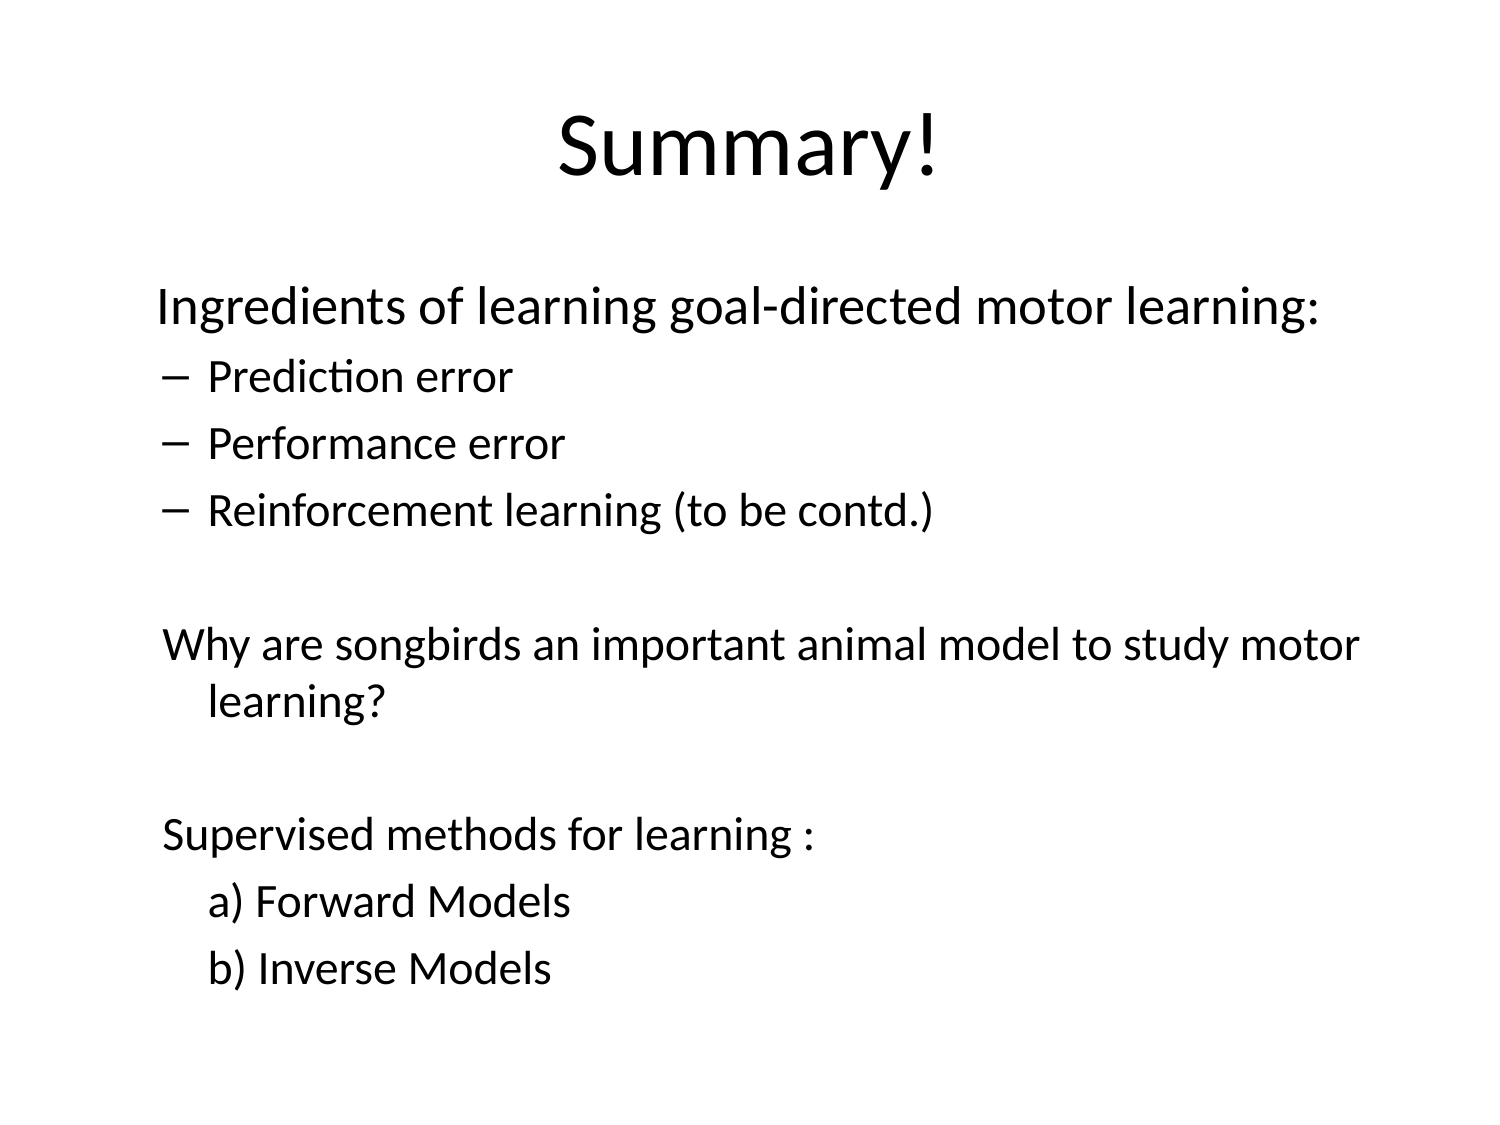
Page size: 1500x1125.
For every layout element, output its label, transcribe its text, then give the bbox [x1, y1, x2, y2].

text_box [74, 687, 1425, 1125]
title Summary! [75, 45, 1425, 233]
list Ingredients of learning goal-directed motor learning: Prediction error Performance error Reinforcement learning (to be contd.) Why are songbirds an important animal model to study motor learning? Supervised methods for learning : a) Forward Models b) Inverse Models [75, 262, 1425, 687]
